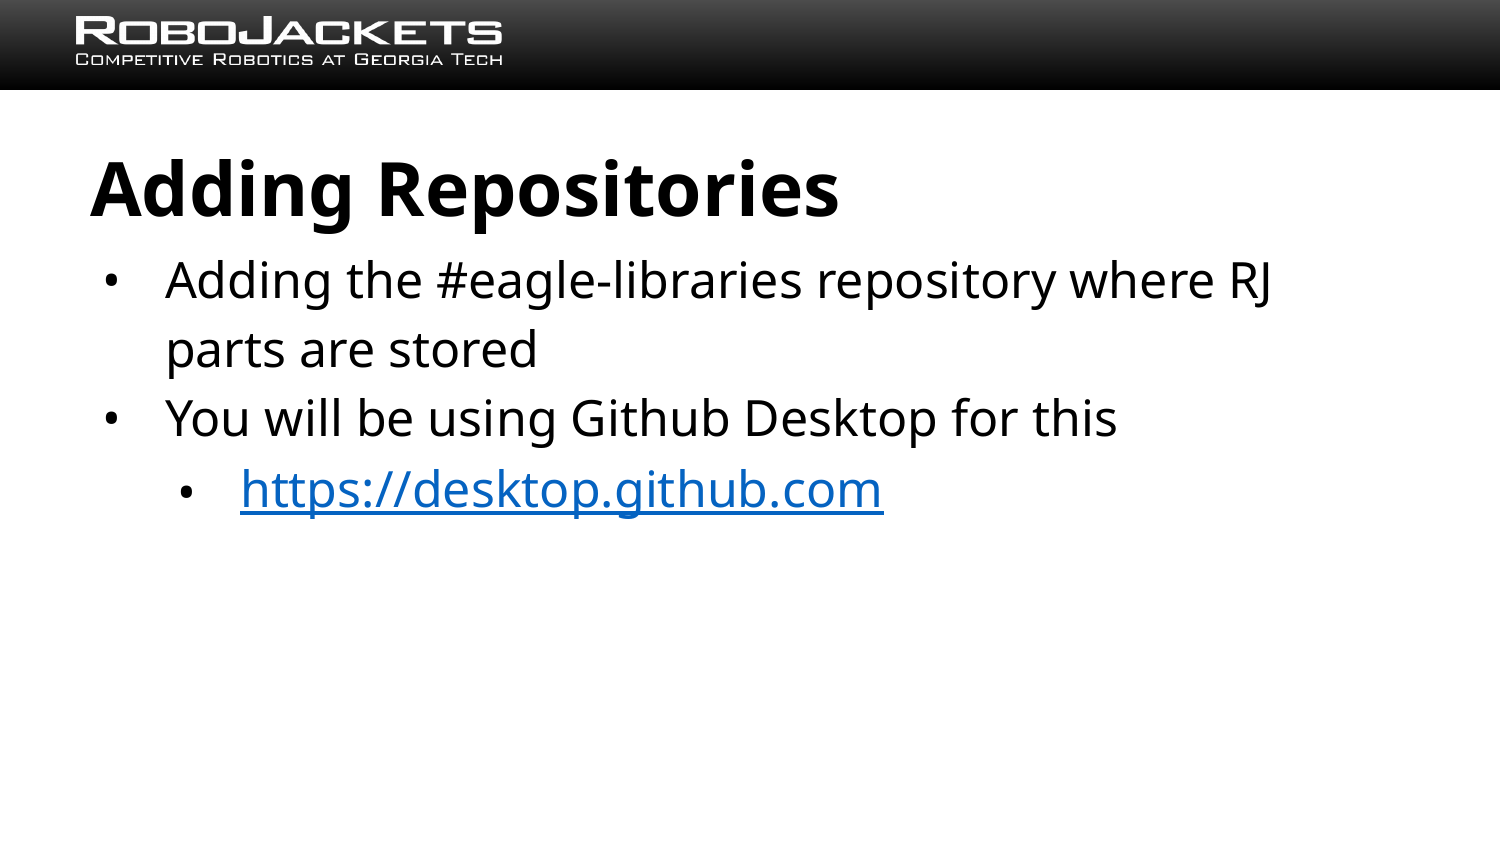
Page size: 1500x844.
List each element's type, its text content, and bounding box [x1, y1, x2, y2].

list Adding the #eagle-libraries repository where RJ parts are stored You will be using Github Desktop for this https://desktop.github.com [75, 225, 1388, 750]
title Adding Repositories [75, 112, 1388, 225]
picture [75, 16, 507, 65]
